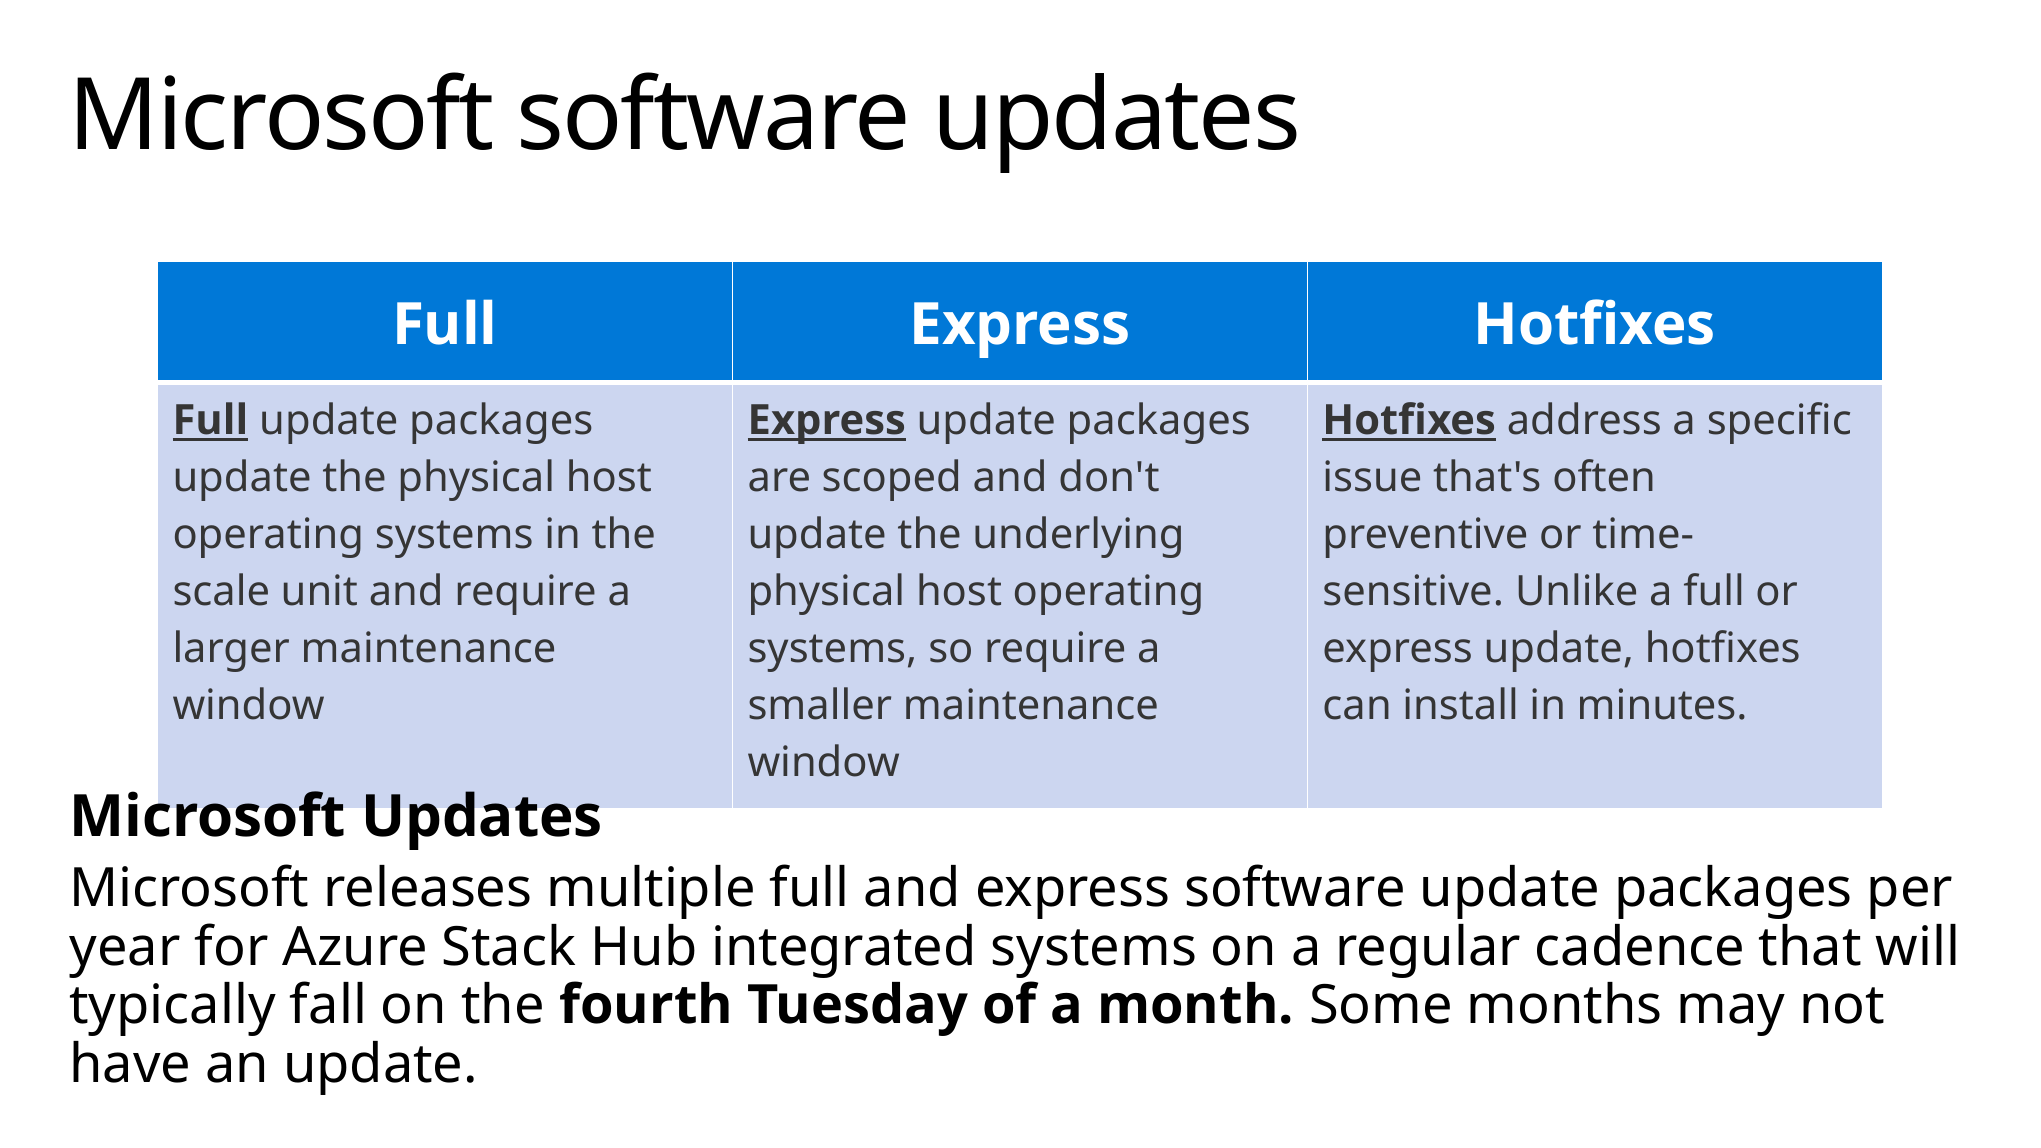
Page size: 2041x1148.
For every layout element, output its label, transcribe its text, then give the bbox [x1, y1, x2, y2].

table_header Express [733, 262, 1307, 380]
list Microsoft Updates Microsoft releases multiple full and express software update packages per year for Azure Stack Hub integrated systems on a regular cadence that will typically fall on the fourth Tuesday of a month. Some months may not have an update. [45, 771, 1996, 1056]
table_cell Hotfixes address a specific issue that's often preventive or time-sensitive. Unlike a full or express update, hotfixes can install in minutes. [1308, 385, 1882, 771]
title Microsoft software updates [45, 48, 1996, 199]
table_header Hotfixes [1308, 262, 1882, 380]
table_cell Full update packages update the physical host operating systems in the scale unit and require a larger maintenance window [158, 385, 732, 771]
table_header Full [158, 262, 732, 380]
table_cell Express update packages are scoped and don't update the underlying physical host operating systems, so require a smaller maintenance window [733, 385, 1307, 771]
